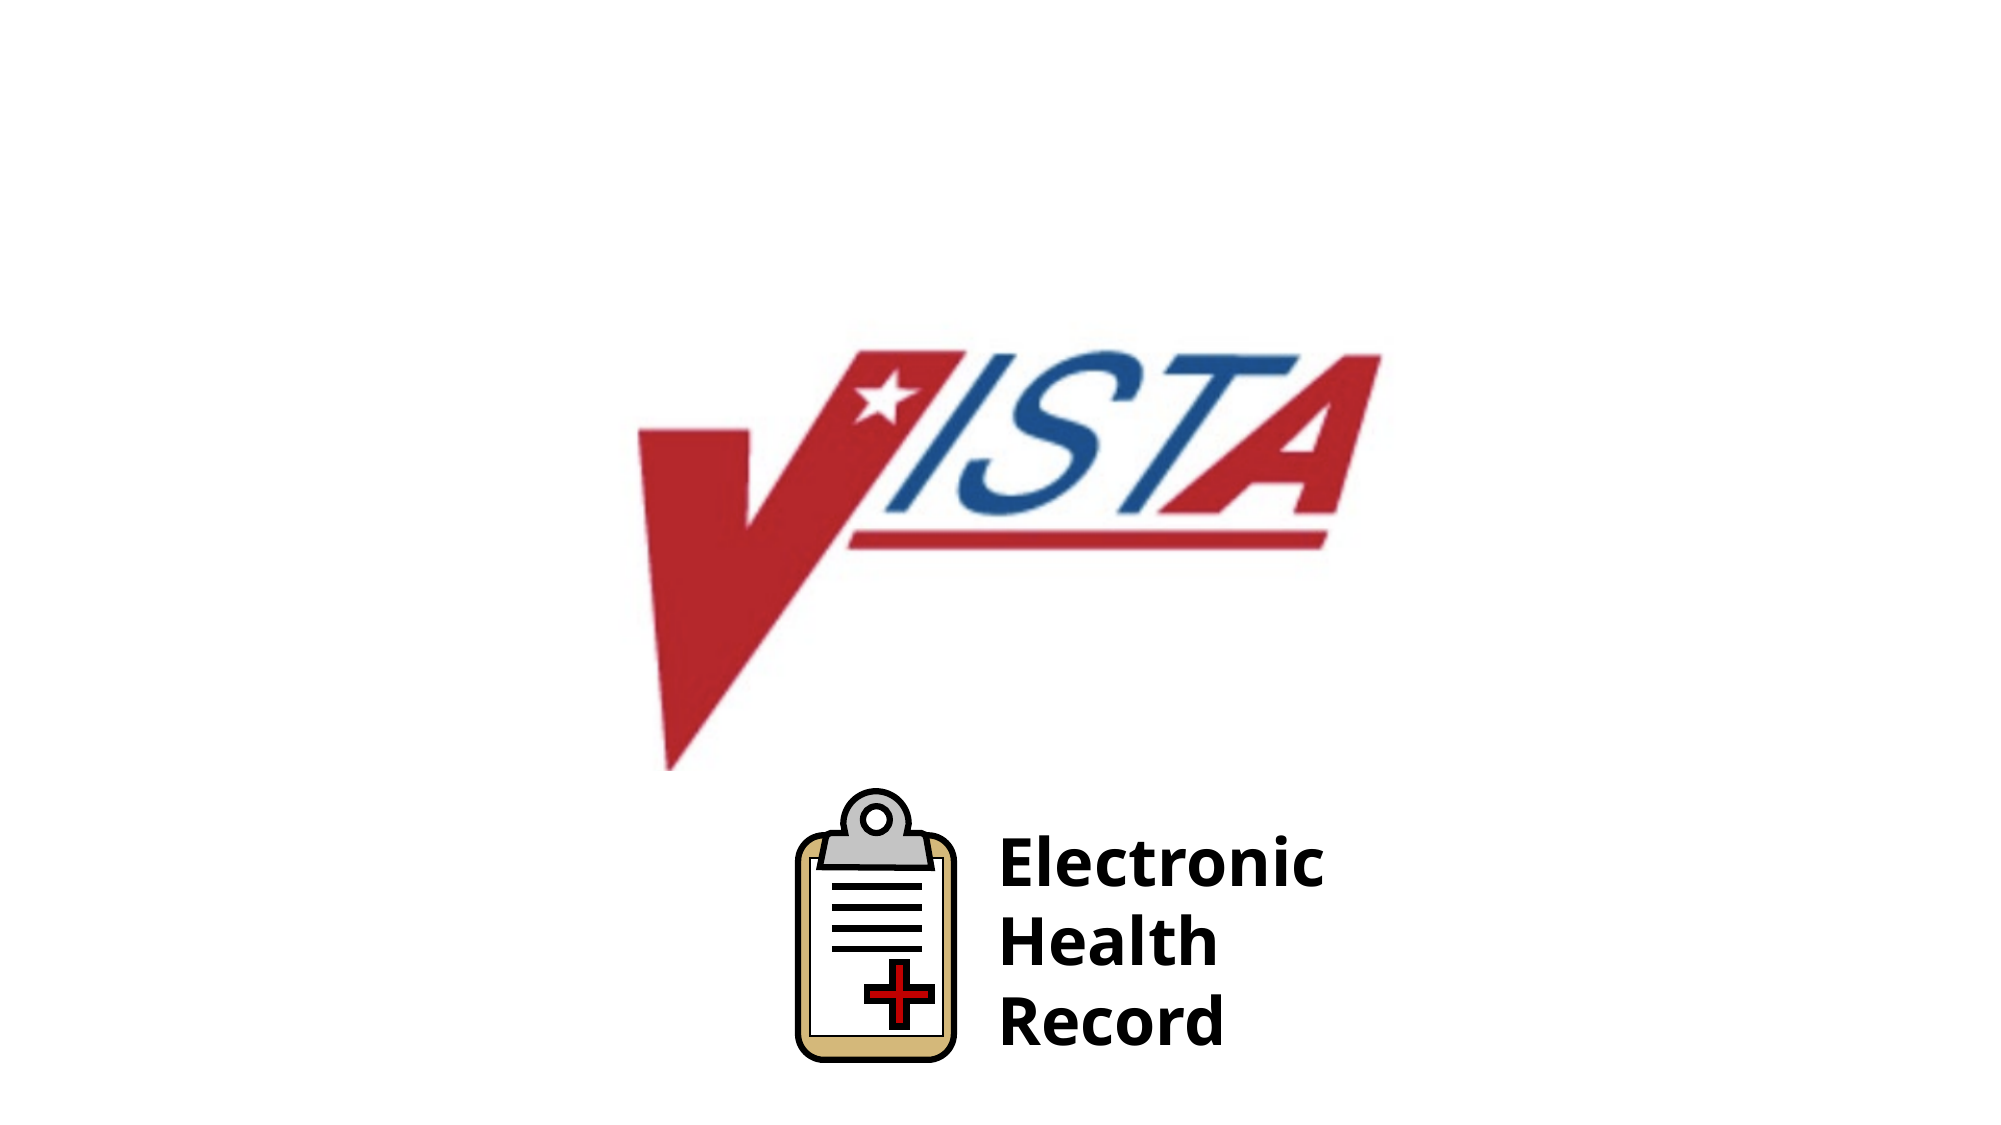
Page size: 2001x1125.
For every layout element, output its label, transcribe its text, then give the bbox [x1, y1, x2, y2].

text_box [798, 791, 954, 1060]
text_box Electronic Health Record [982, 811, 1359, 1067]
picture [589, 310, 1411, 771]
